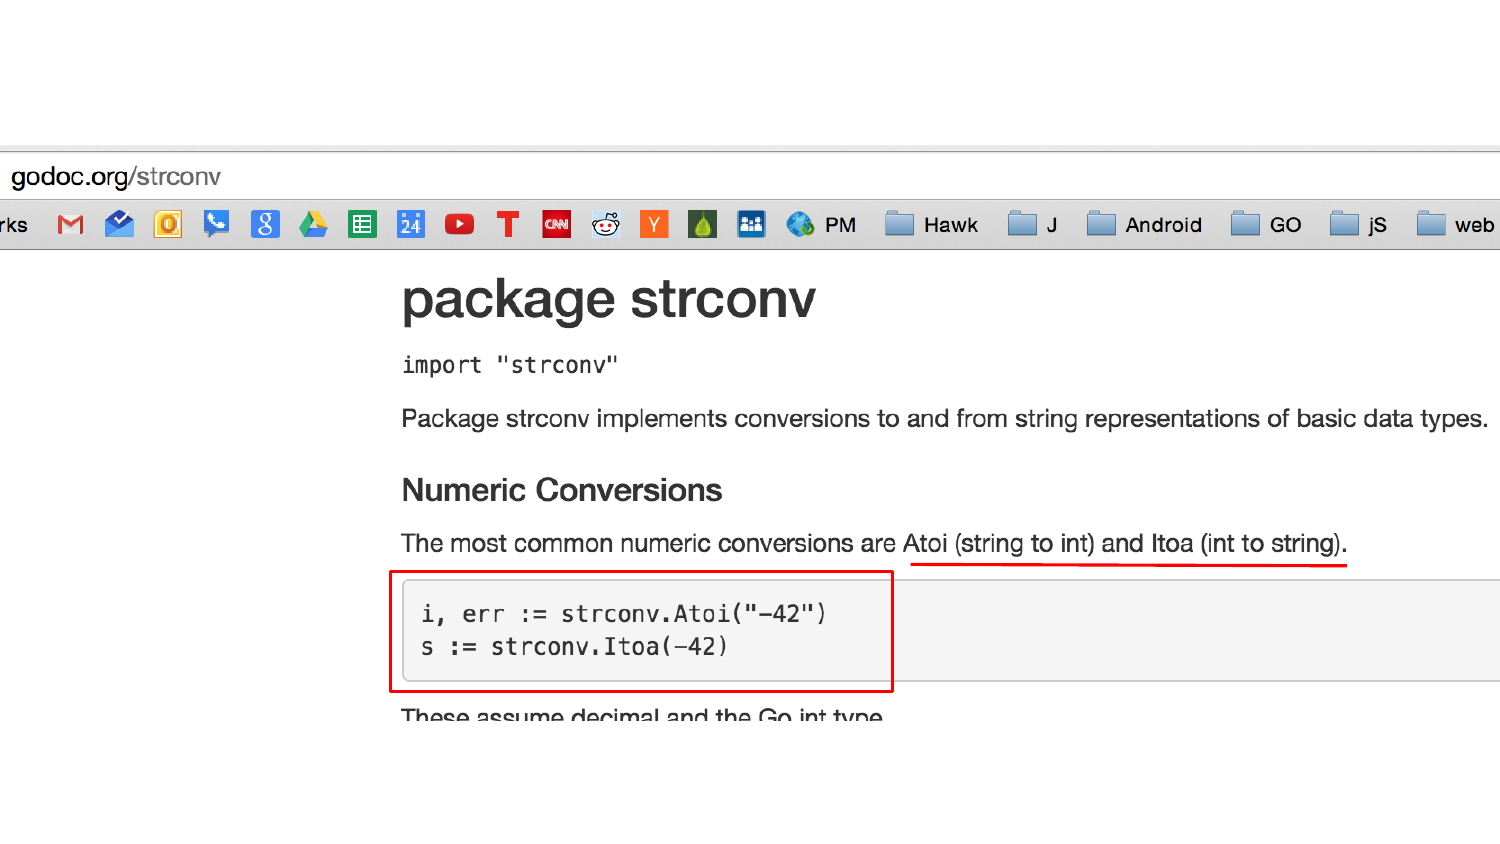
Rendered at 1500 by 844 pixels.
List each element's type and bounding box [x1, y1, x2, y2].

picture [0, 145, 1500, 721]
